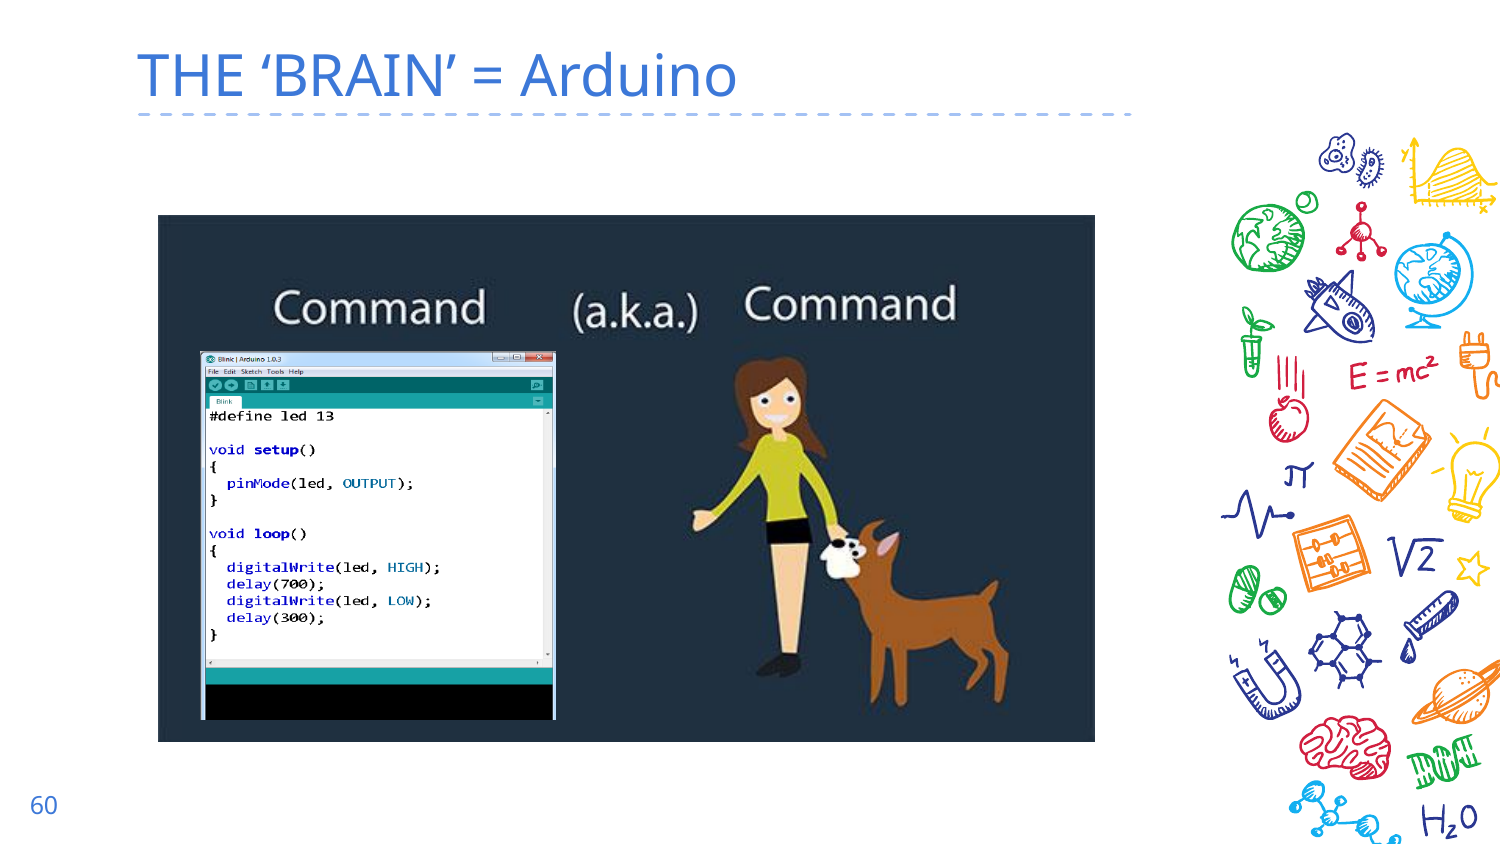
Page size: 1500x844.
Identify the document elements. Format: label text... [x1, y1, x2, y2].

slide_number ‹#› [14, 774, 105, 840]
title THE ‘BRAIN’ = Arduino [122, 0, 1130, 123]
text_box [158, 215, 1095, 743]
